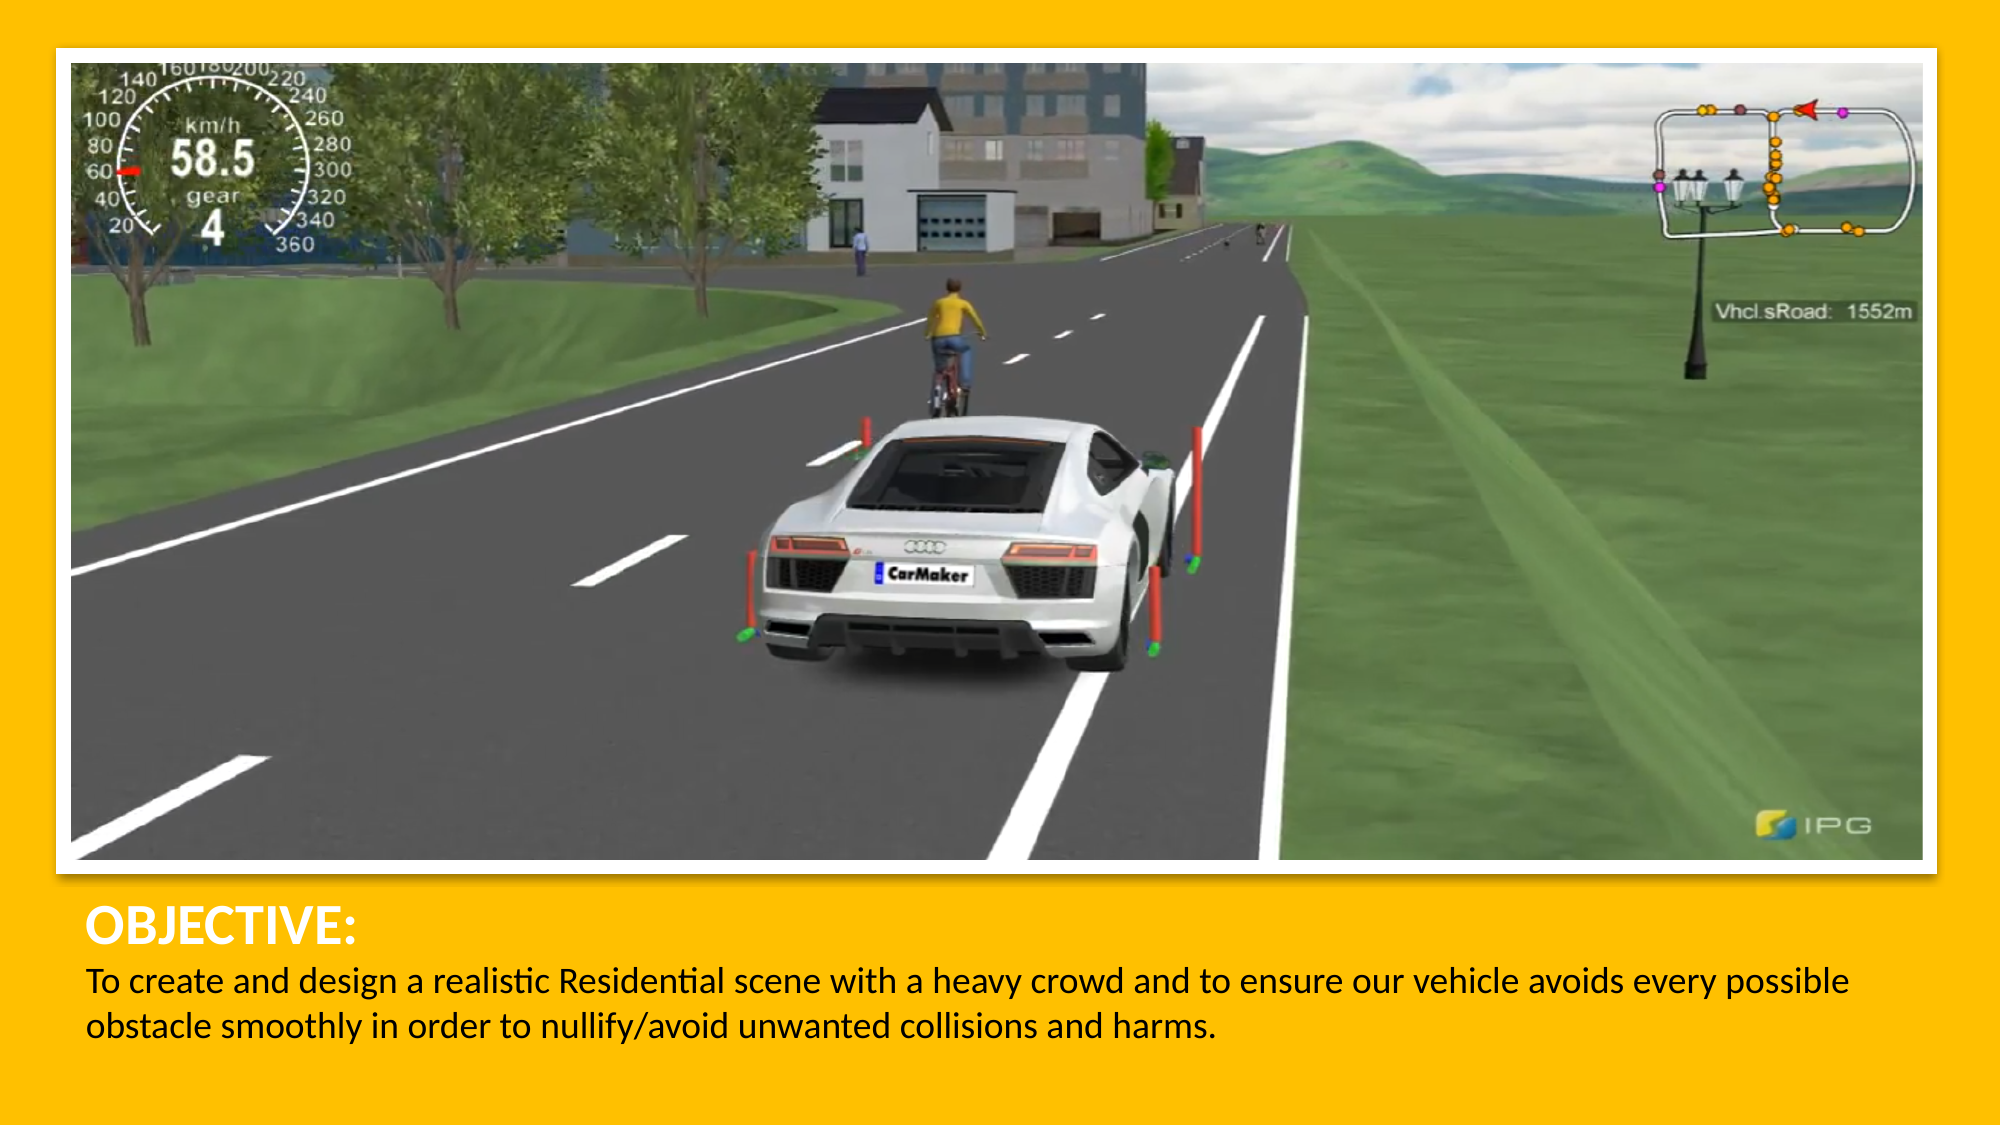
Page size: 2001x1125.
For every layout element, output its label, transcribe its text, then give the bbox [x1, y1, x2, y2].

text_box OBJECTIVE: To create and design a realistic Residential scene with a heavy crowd and to ensure our vehicle avoids every possible obstacle smoothly in order to nullify/avoid unwanted collisions and harms. [70, 878, 2000, 1054]
picture [70, 62, 1923, 860]
